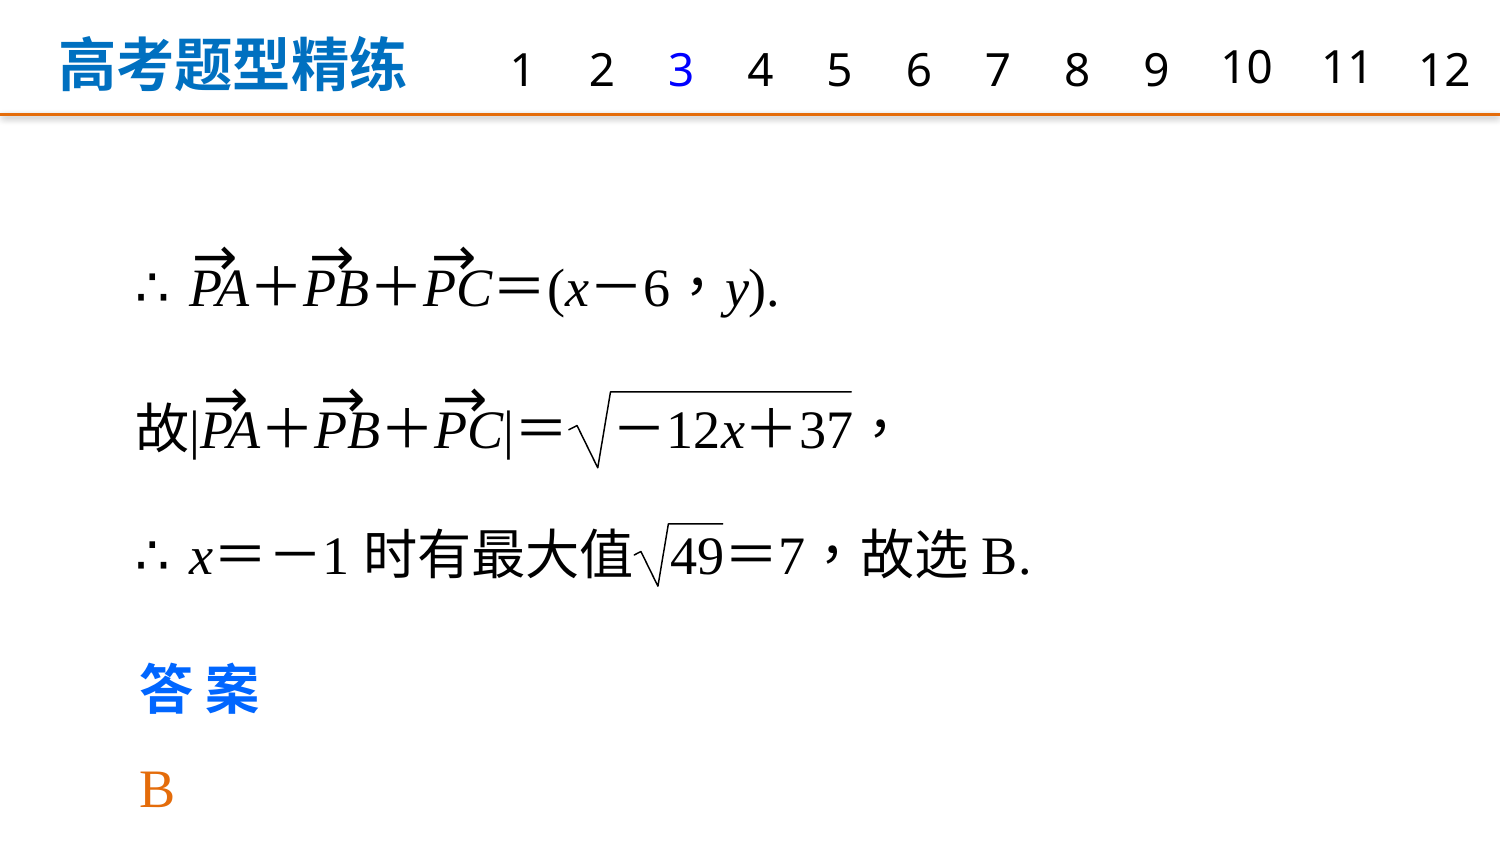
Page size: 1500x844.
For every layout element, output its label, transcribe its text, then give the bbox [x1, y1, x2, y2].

text_box 高考题型精练 [43, 20, 423, 105]
text_box 6 [884, 36, 954, 106]
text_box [135, 220, 955, 361]
text_box 3 [646, 36, 716, 106]
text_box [135, 362, 1035, 518]
text_box 4 [725, 36, 796, 106]
text_box 12 [1402, 36, 1486, 106]
text_box 5 [804, 36, 875, 106]
text_box 11 [1301, 36, 1394, 101]
text_box 1 [488, 36, 558, 106]
text_box 9 [1121, 36, 1192, 106]
text_box 2 [567, 36, 637, 106]
text_box 7 [963, 36, 1033, 106]
text_box 答案 B [124, 615, 354, 728]
text_box 8 [1042, 36, 1113, 106]
text_box 10 [1201, 36, 1293, 101]
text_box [135, 518, 1185, 641]
